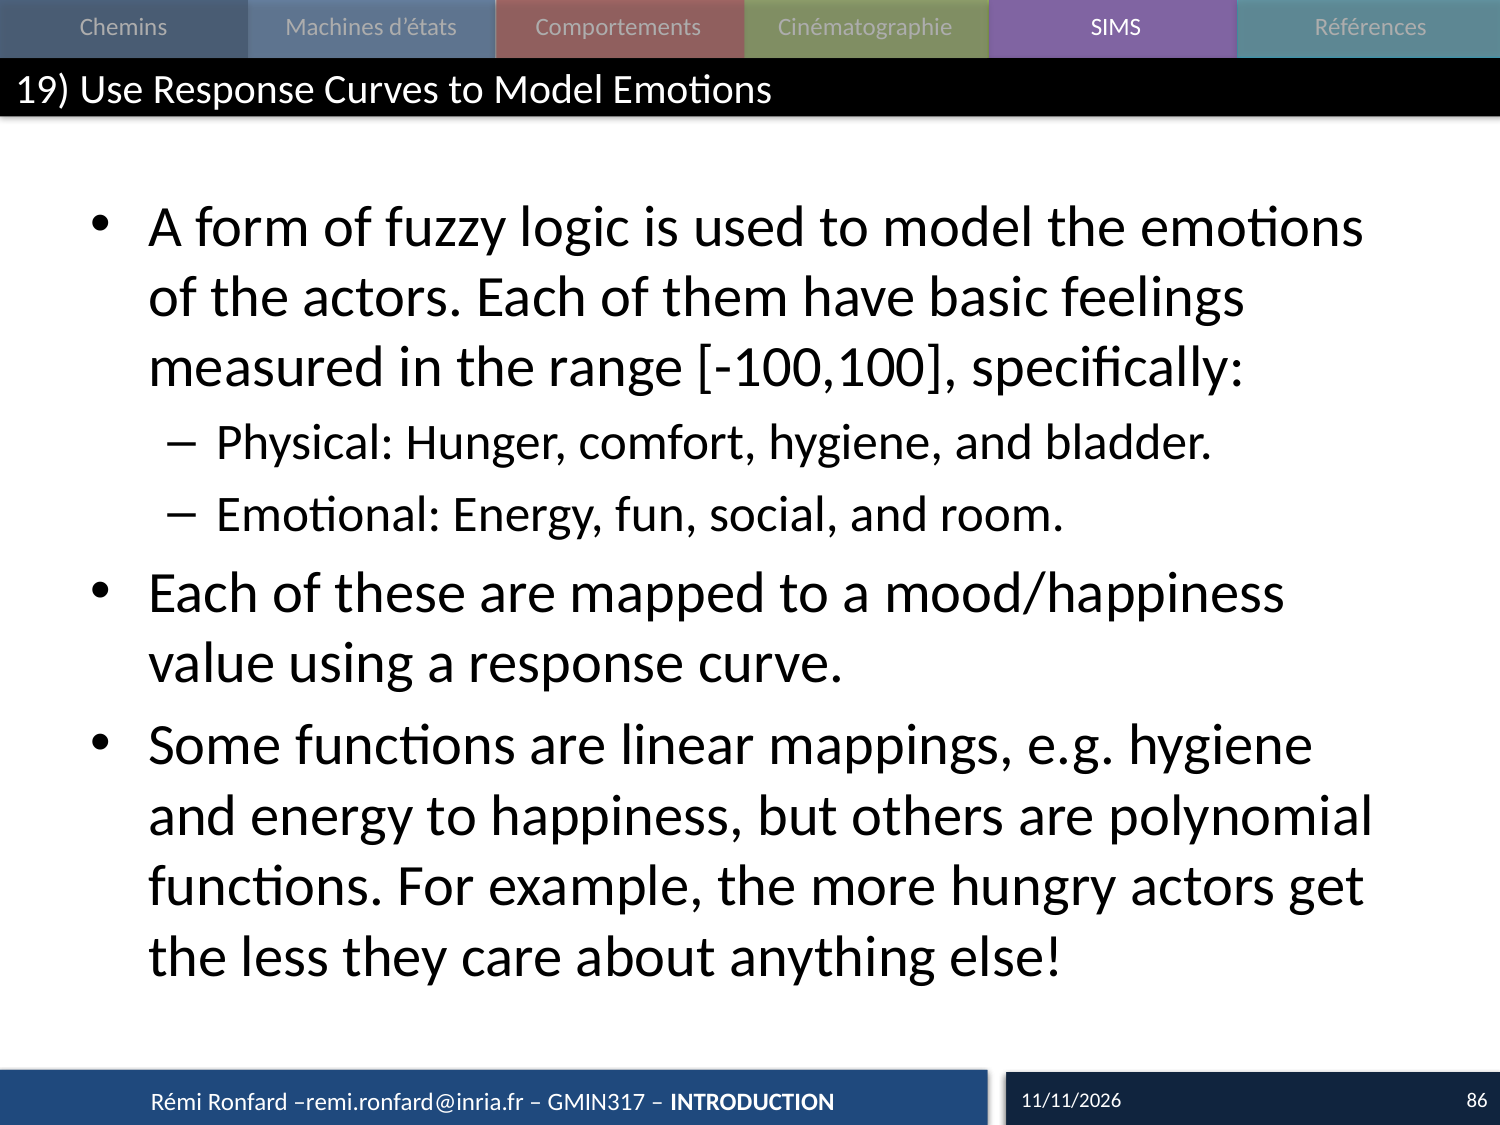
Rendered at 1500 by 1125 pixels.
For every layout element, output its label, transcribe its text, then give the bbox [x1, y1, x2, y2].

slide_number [1006, 1070, 1153, 1125]
list A form of fuzzy logic is used to model the emotions of the actors. Each of them have basic feelings measured in the range [-100,100], specifically: Physical: Hunger, comfort, hygiene, and bladder. Emotional: Energy, fun, social, and room. Each of these are mapped to a mood/happiness value using a response curve. Some functions are linear mappings, e.g. hygiene and energy to happiness, but others are polynomial functions. For example, the more hungry actors get the less they care about anything else! [75, 179, 1425, 1005]
slide_number 86 [1153, 1071, 1500, 1125]
footer Rémi Ronfard –remi.ronfard@inria.fr – GMIN317 – INTRODUCTION [0, 1072, 988, 1125]
title 19) Use Response Curves to Model Emotions [0, 58, 1500, 117]
